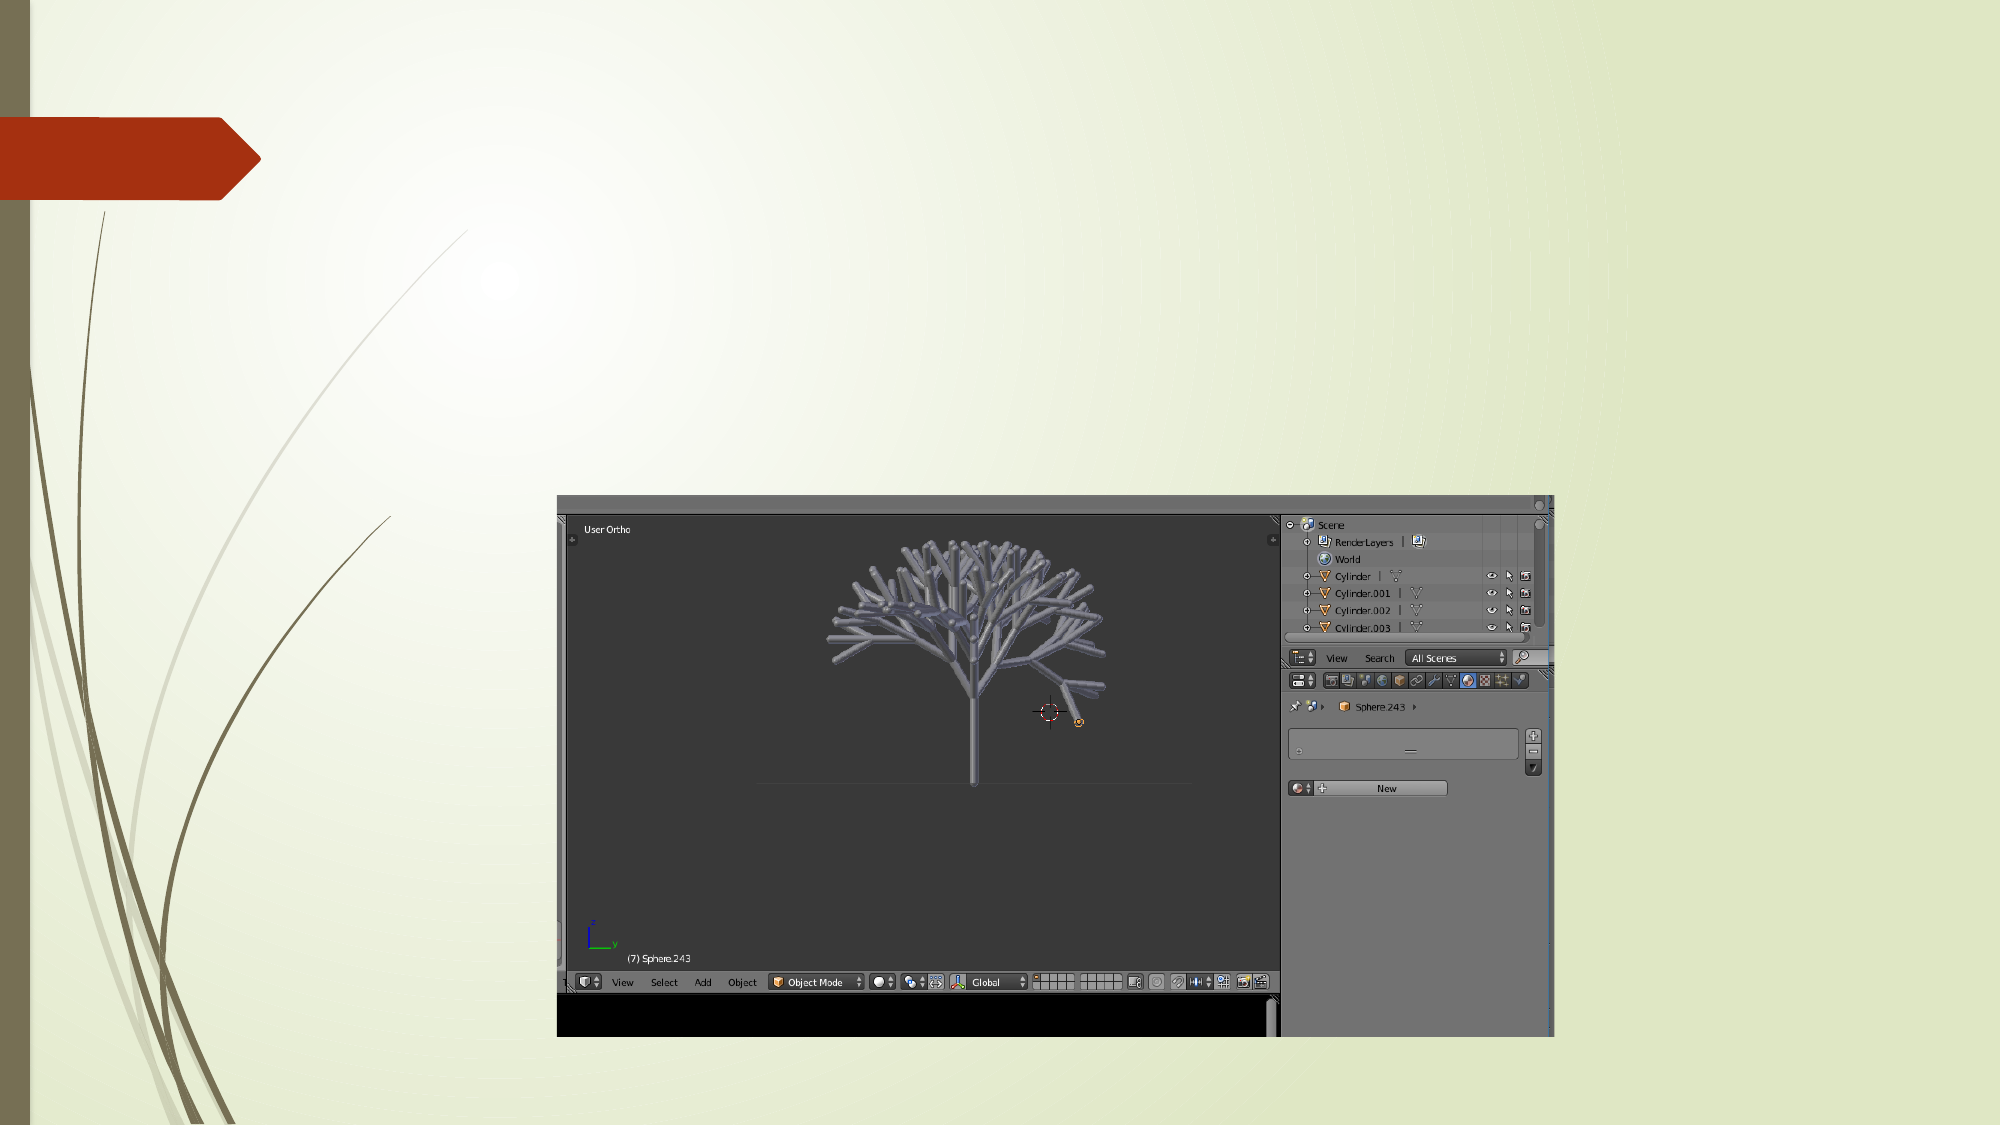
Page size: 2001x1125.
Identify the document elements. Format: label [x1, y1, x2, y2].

list [556, 495, 1555, 1038]
